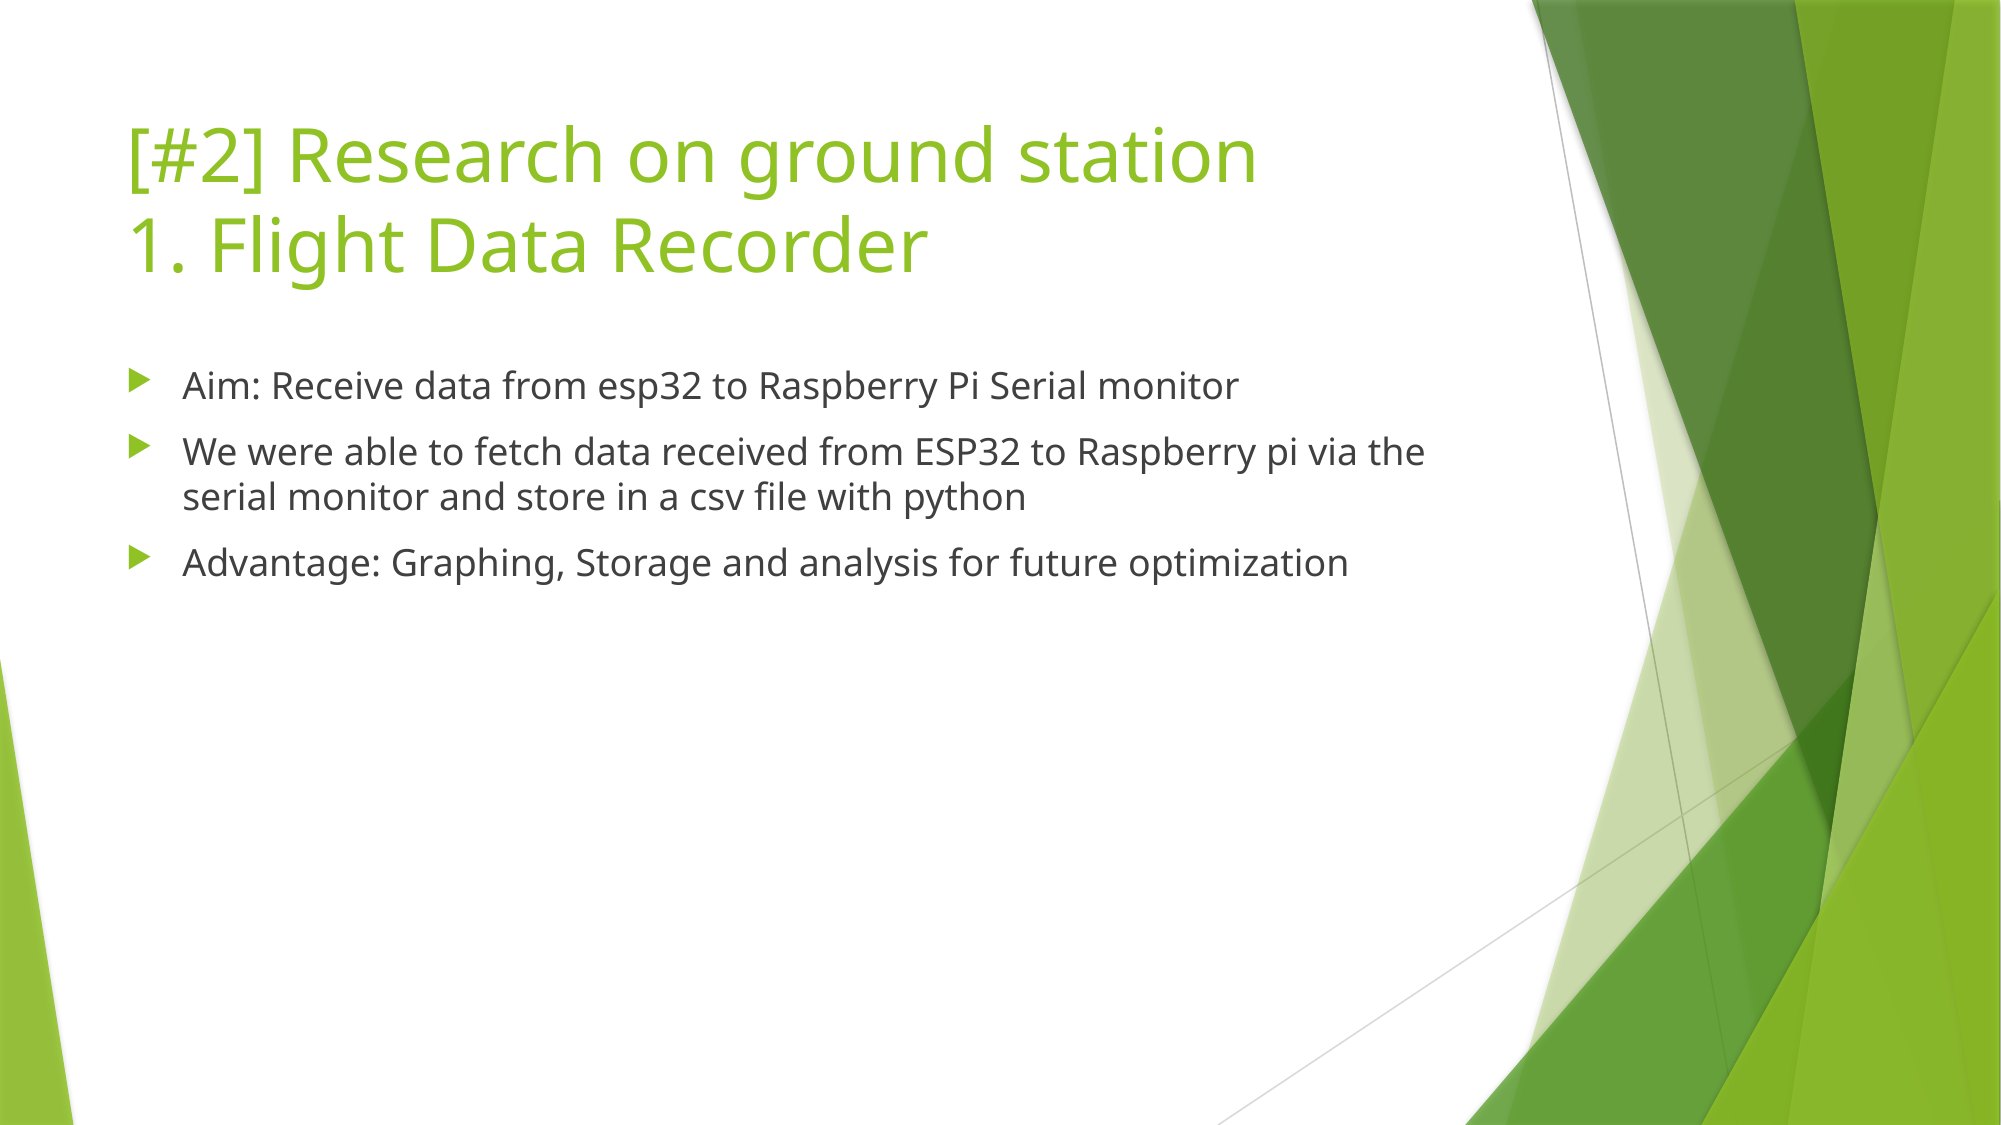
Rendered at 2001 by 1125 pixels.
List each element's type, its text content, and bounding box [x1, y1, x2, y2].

list Aim: Receive data from esp32 to Raspberry Pi Serial monitor We were able to fetch data received from ESP32 to Raspberry pi via the serial monitor and store in a csv file with python Advantage: Graphing, Storage and analysis for future optimization [111, 354, 1522, 992]
title [#2] Research on ground station 1. Flight Data Recorder [111, 99, 1522, 317]
